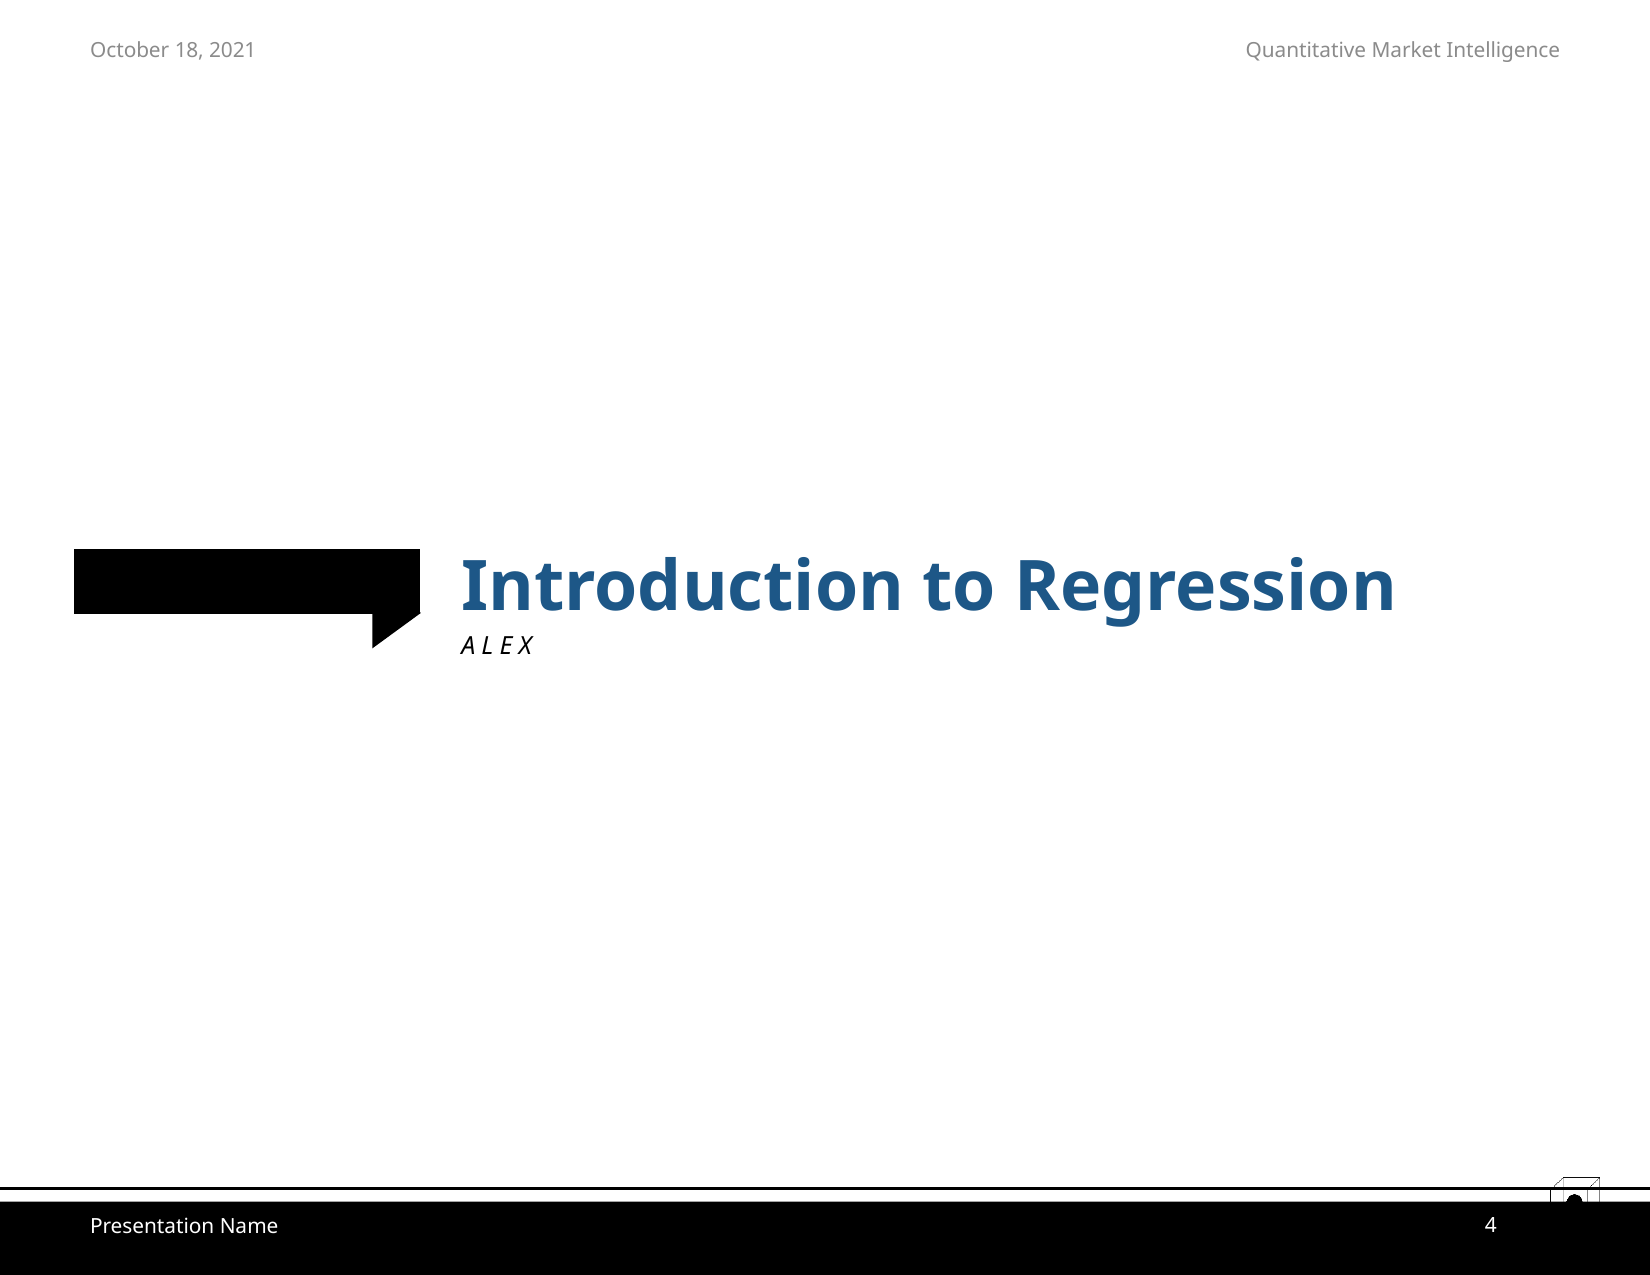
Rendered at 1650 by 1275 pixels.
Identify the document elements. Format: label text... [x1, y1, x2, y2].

subtitle ALEX [446, 624, 1431, 683]
title Introduction to Regression [446, 523, 1431, 624]
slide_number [75, 26, 447, 71]
picture [1525, 1152, 1625, 1251]
slide_number 4 [1140, 1209, 1512, 1242]
